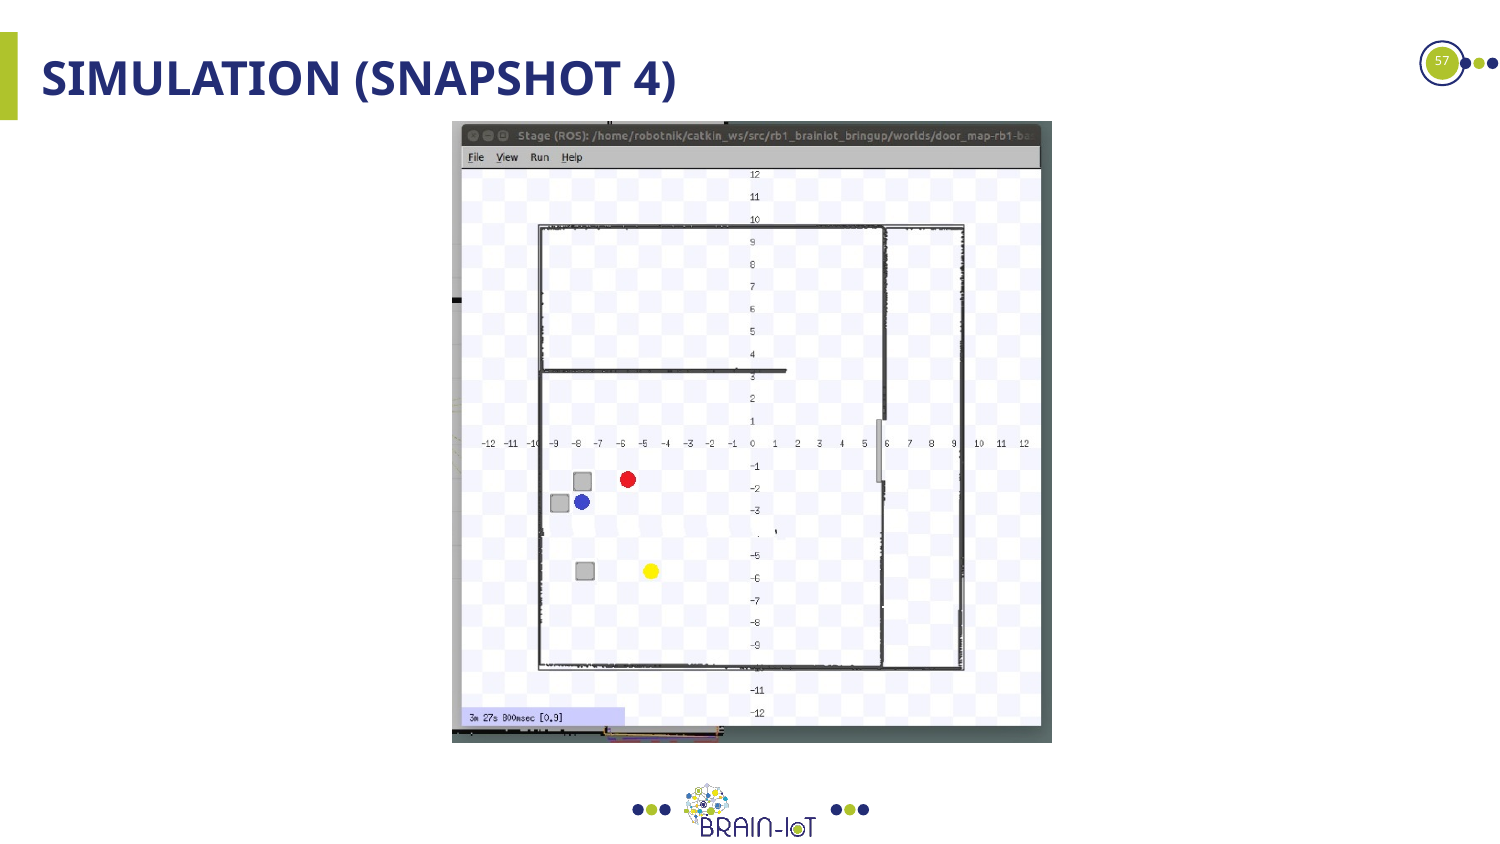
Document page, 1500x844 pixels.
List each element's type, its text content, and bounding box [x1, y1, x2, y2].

picture [684, 783, 816, 837]
title Simulation (Snapshot 4) [41, 47, 1421, 105]
slide_number 57 [1420, 45, 1465, 77]
picture [452, 121, 1052, 743]
